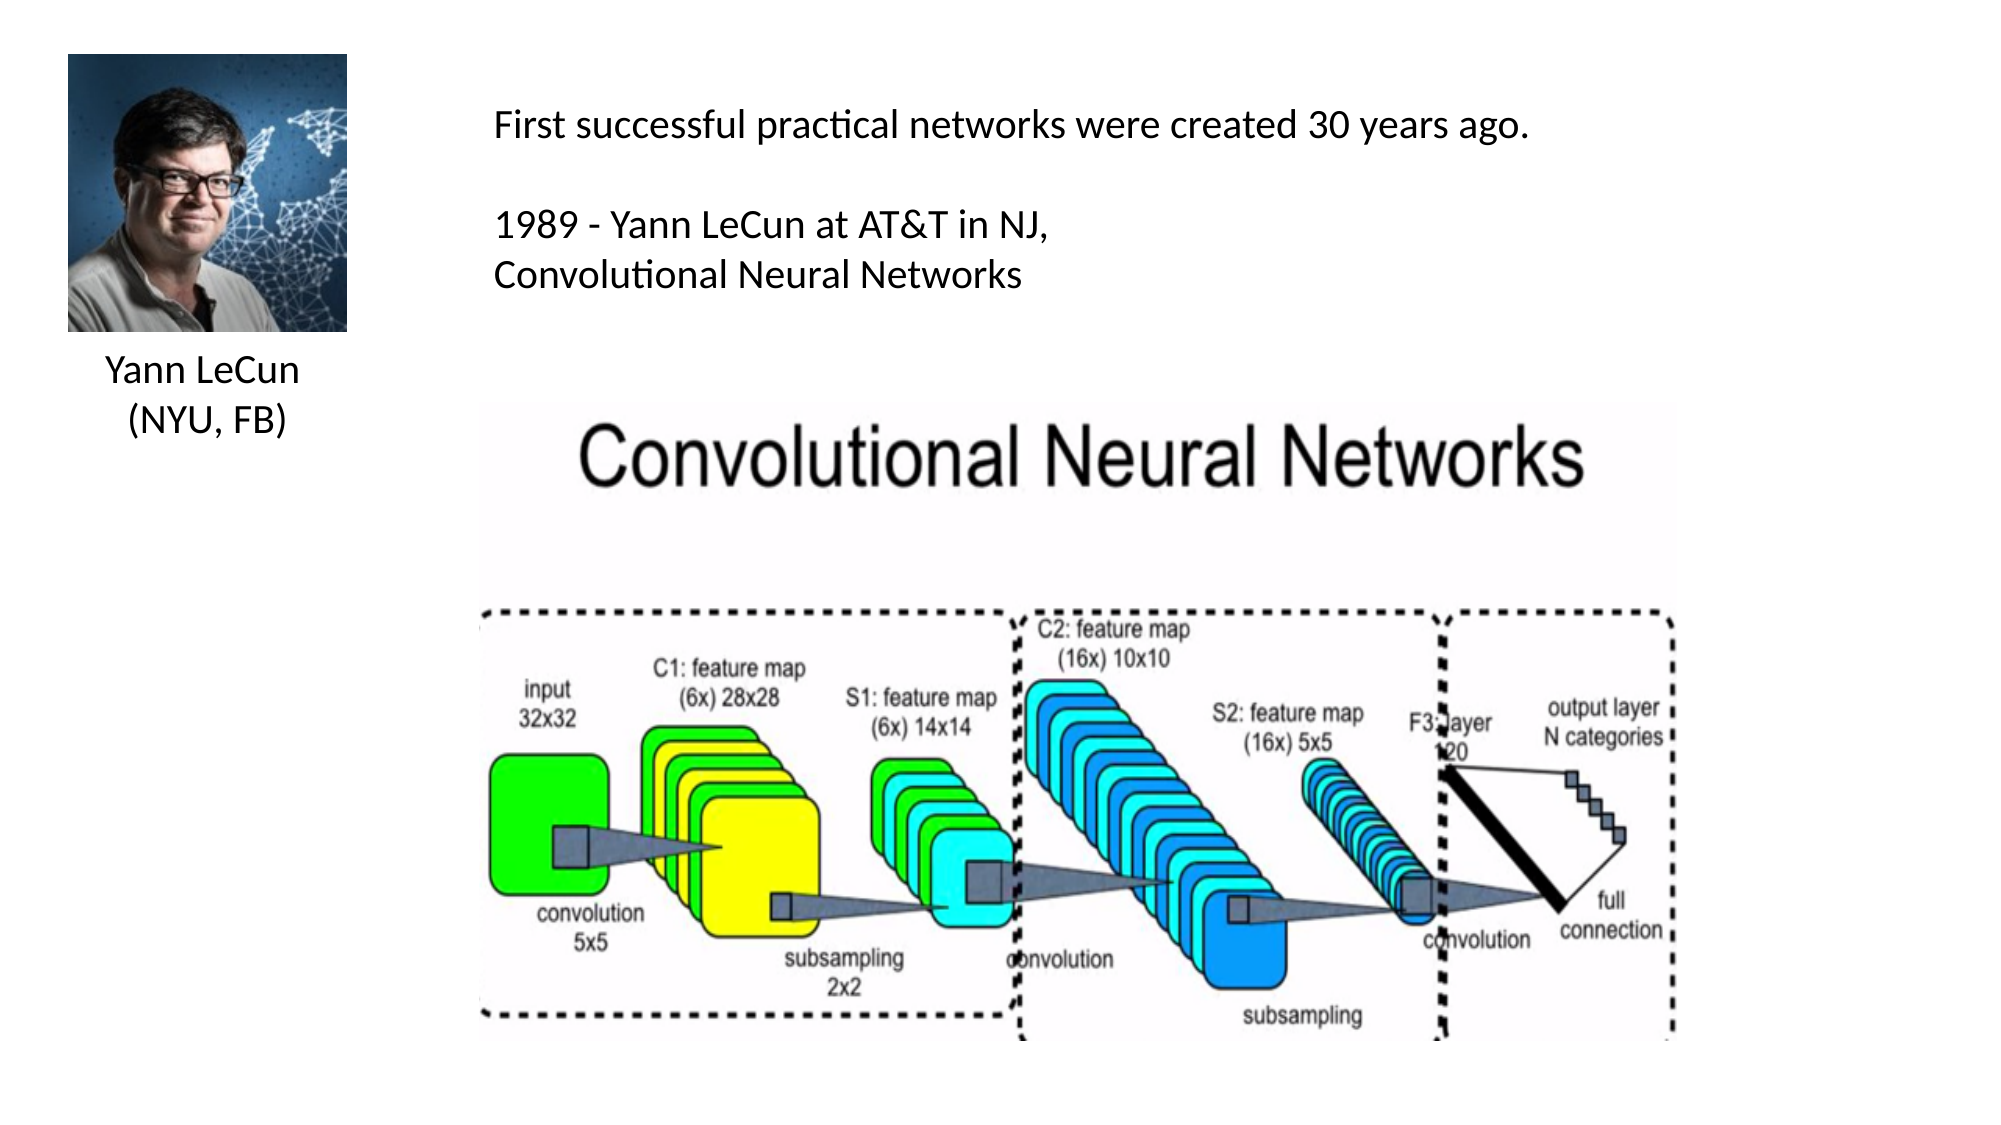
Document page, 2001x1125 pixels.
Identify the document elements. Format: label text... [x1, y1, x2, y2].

text_box First successful practical networks were created 30 years ago. 1989 - Yann LeCun at AT&T in NJ, Convolutional Neural Networks [479, 89, 1640, 305]
text_box Yann LeCun (NYU, FB) [68, 334, 347, 471]
picture [68, 54, 347, 332]
picture [479, 402, 1677, 1041]
